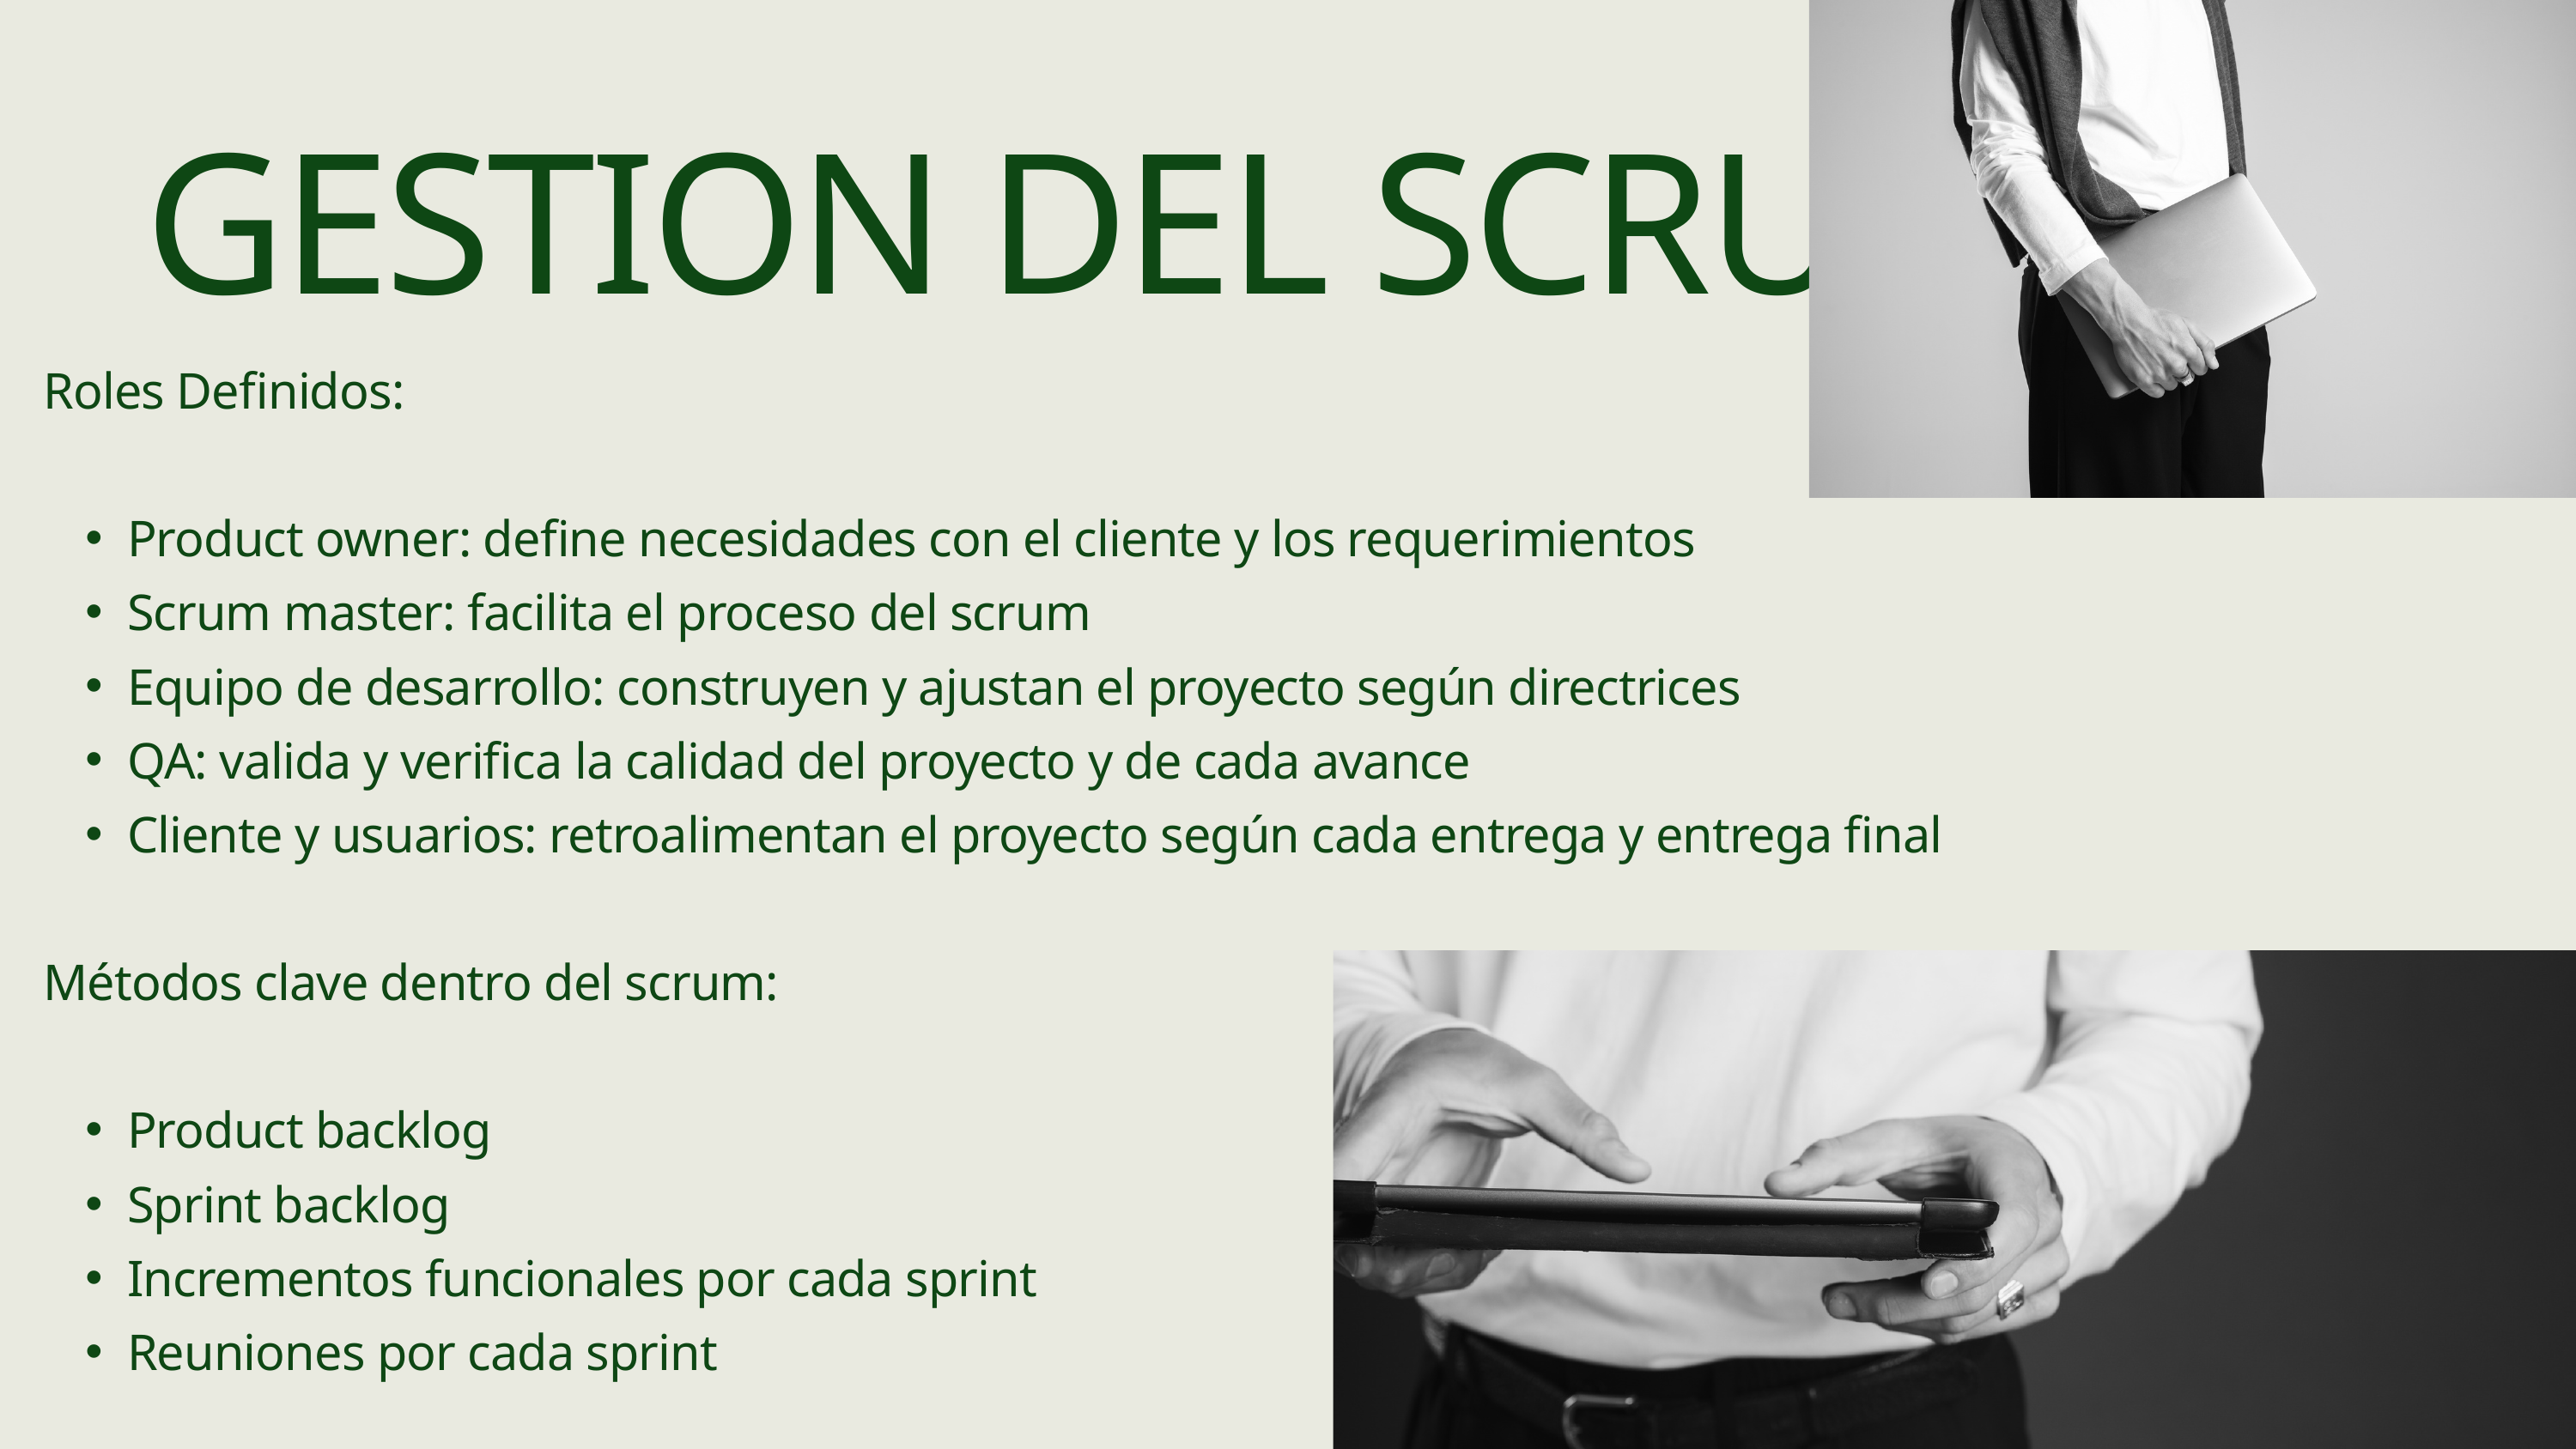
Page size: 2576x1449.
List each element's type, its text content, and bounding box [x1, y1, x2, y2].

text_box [1333, 950, 2576, 1449]
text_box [1808, 0, 2576, 498]
text_box Roles Definidos: Product owner: define necesidades con el cliente y los requerimientos Scrum master: facilita el proceso del scrum Equipo de desarrollo: construyen y ajustan el proyecto según directrices QA: valida y verifica la calidad del proyecto y de cada avance Cliente y usuarios: retroalimentan el proyecto según cada entrega y entrega final Métodos clave dentro del scrum: Product backlog Sprint backlog Incrementos funcionales por cada sprint Reuniones por cada sprint [43, 344, 2533, 1449]
text_box GESTION DEL SCRUM [144, 163, 1804, 333]
